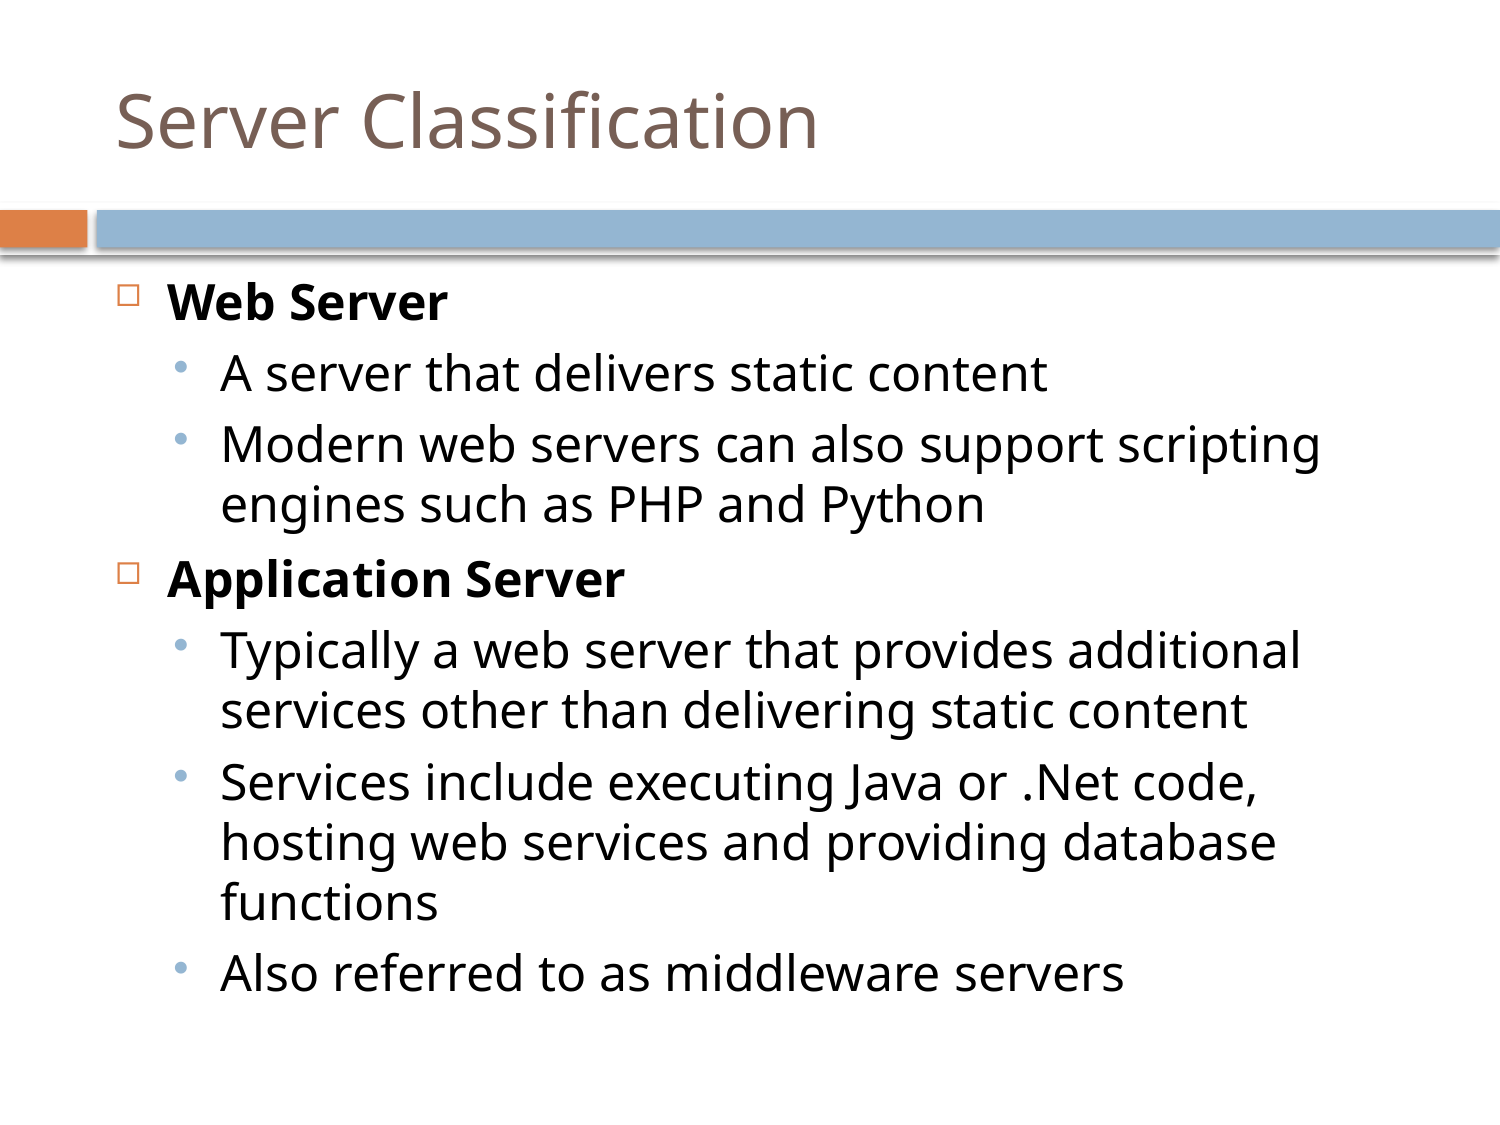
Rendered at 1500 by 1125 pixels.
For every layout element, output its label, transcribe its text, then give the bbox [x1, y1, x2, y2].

title Server Classification [100, 37, 1438, 200]
list Web Server A server that delivers static content Modern web servers can also support scripting engines such as PHP and Python Application Server Typically a web server that provides additional services other than delivering static content Services include executing Java or .Net code, hosting web services and providing database functions Also referred to as middleware servers [100, 262, 1438, 1035]
